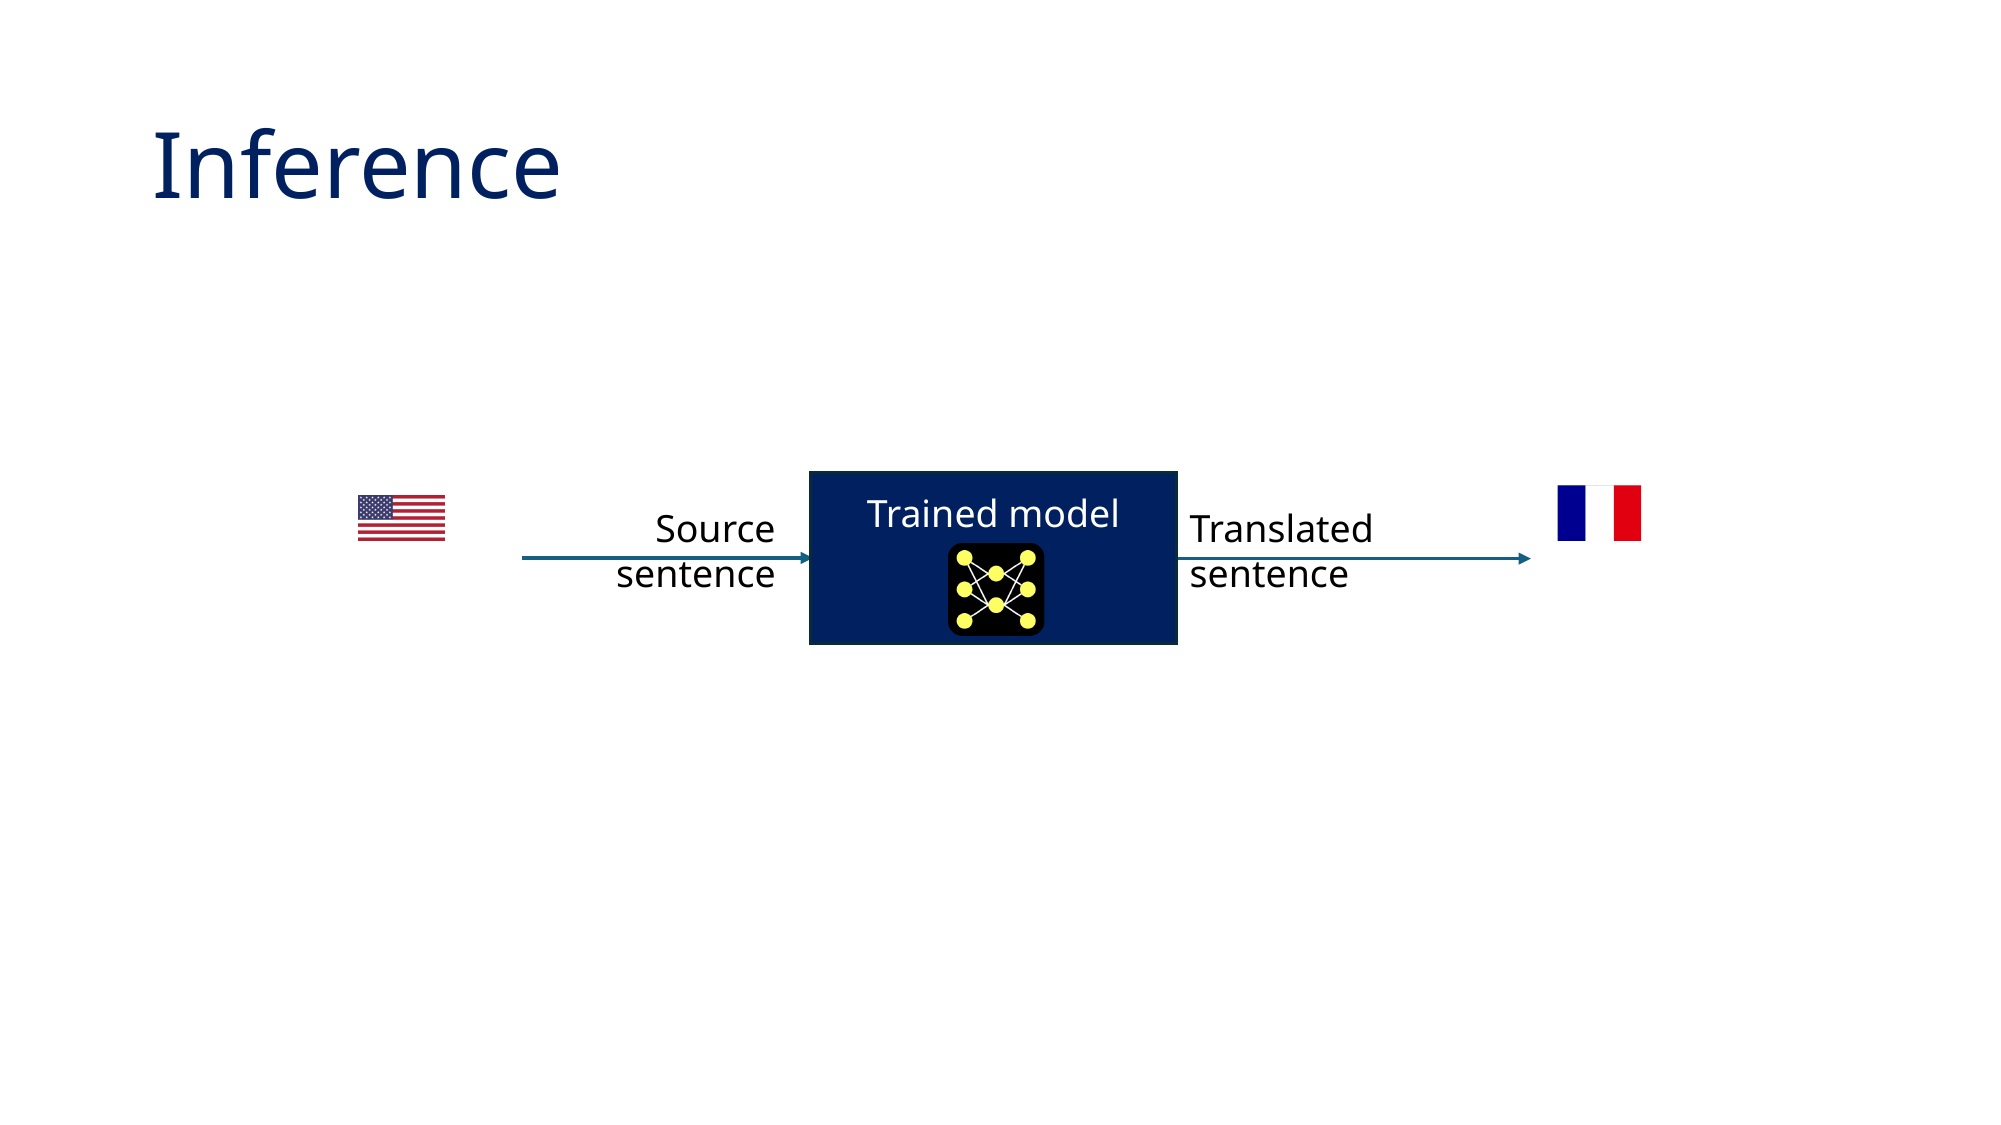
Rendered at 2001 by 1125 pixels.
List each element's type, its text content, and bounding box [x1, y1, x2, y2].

text_box Trained model [809, 471, 1178, 645]
picture [932, 527, 1060, 654]
picture [1557, 485, 1642, 542]
title Inference [137, 59, 1863, 278]
text_box Source sentence [476, 497, 791, 603]
picture [358, 495, 445, 542]
text_box Translated sentence [1178, 497, 1558, 603]
